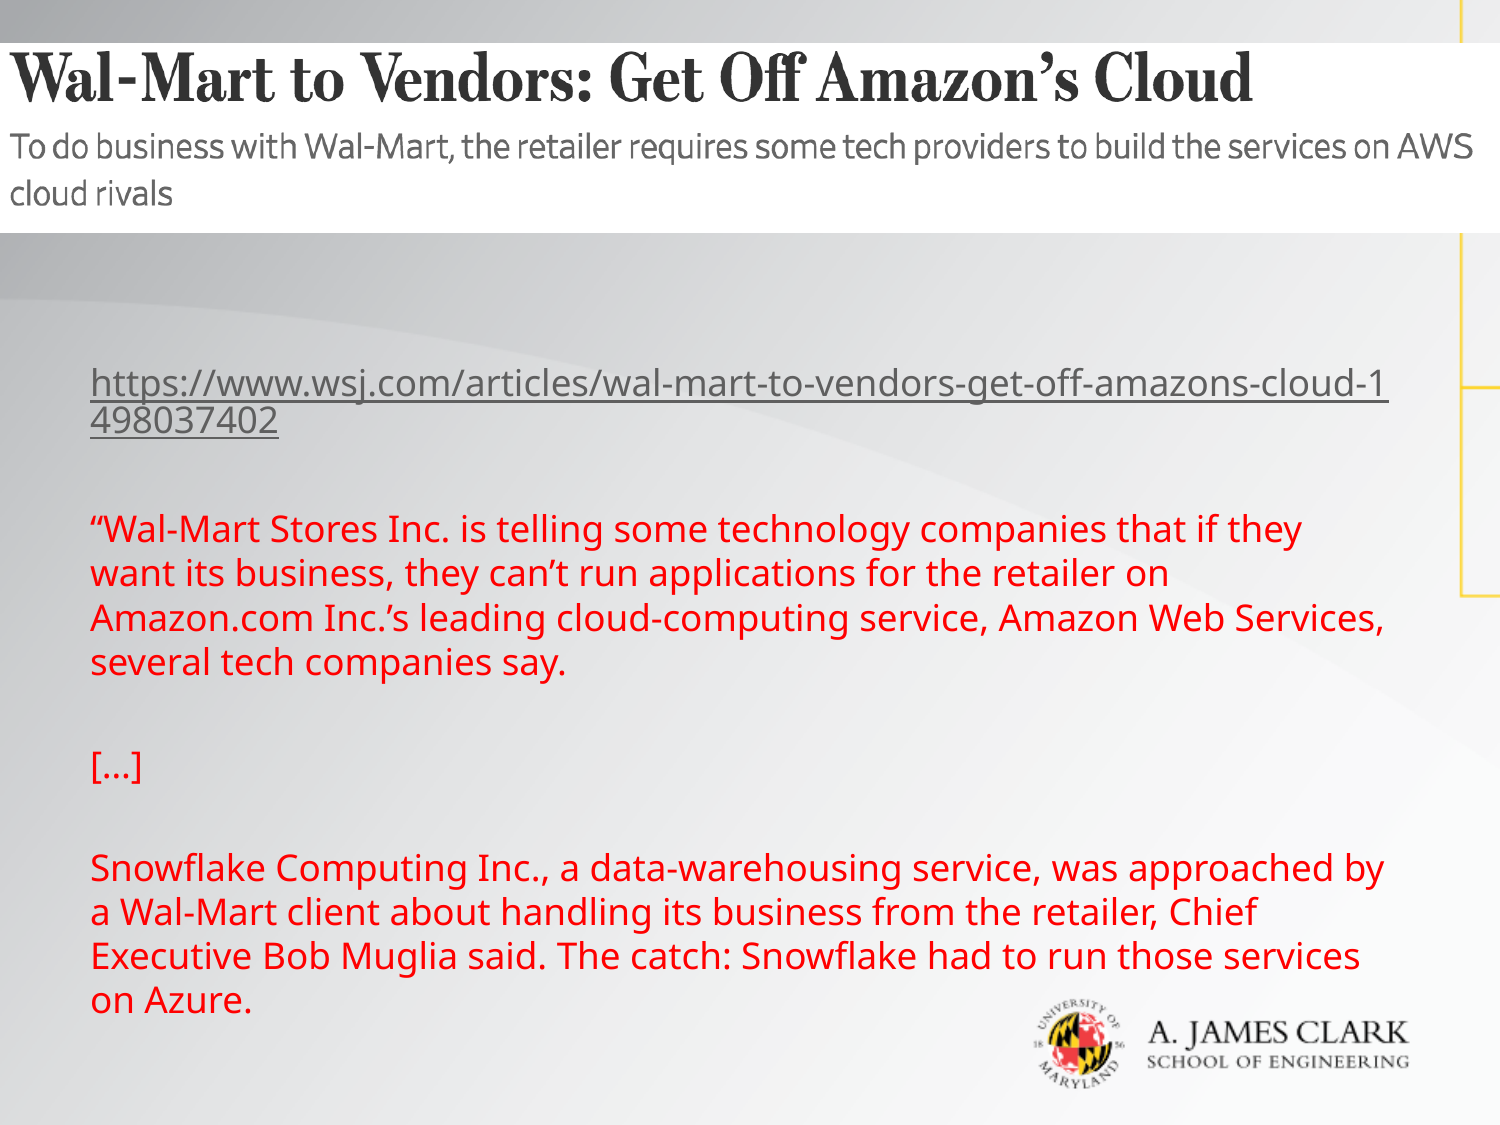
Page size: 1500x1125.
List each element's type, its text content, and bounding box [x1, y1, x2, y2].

picture [0, 43, 1500, 233]
list https://www.wsj.com/articles/wal-mart-to-vendors-get-off-amazons-cloud-1498037402 “Wal-Mart Stores Inc. is telling some technology companies that if they want its business, they can’t run applications for the retailer on Amazon.com Inc.’s leading cloud-computing service, Amazon Web Services, several tech companies say. […] Snowflake Computing Inc., a data-warehousing service, was approached by a Wal-Mart client about handling its business from the retailer, Chief Executive Bob Muglia said. The catch: Snowflake had to run those services on Azure. [75, 352, 1407, 1002]
